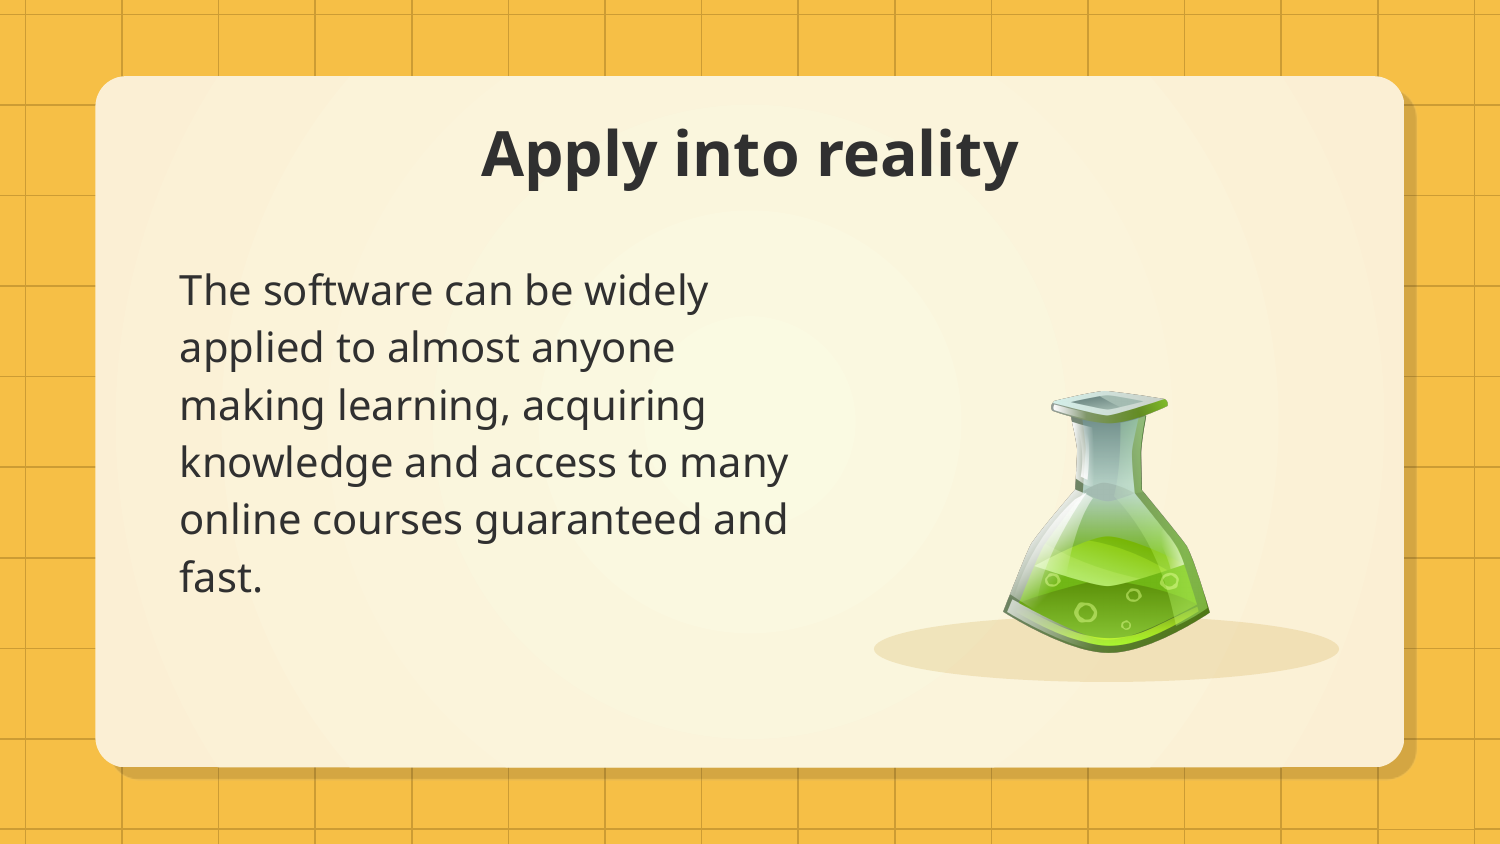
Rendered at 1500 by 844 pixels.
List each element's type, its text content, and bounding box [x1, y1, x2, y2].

picture [1003, 391, 1211, 653]
title Apply into reality [117, 87, 1383, 204]
list The software can be widely applied to almost anyone making learning, acquiring knowledge and access to many online courses guaranteed and fast. [164, 240, 833, 664]
text_box [873, 619, 1340, 682]
